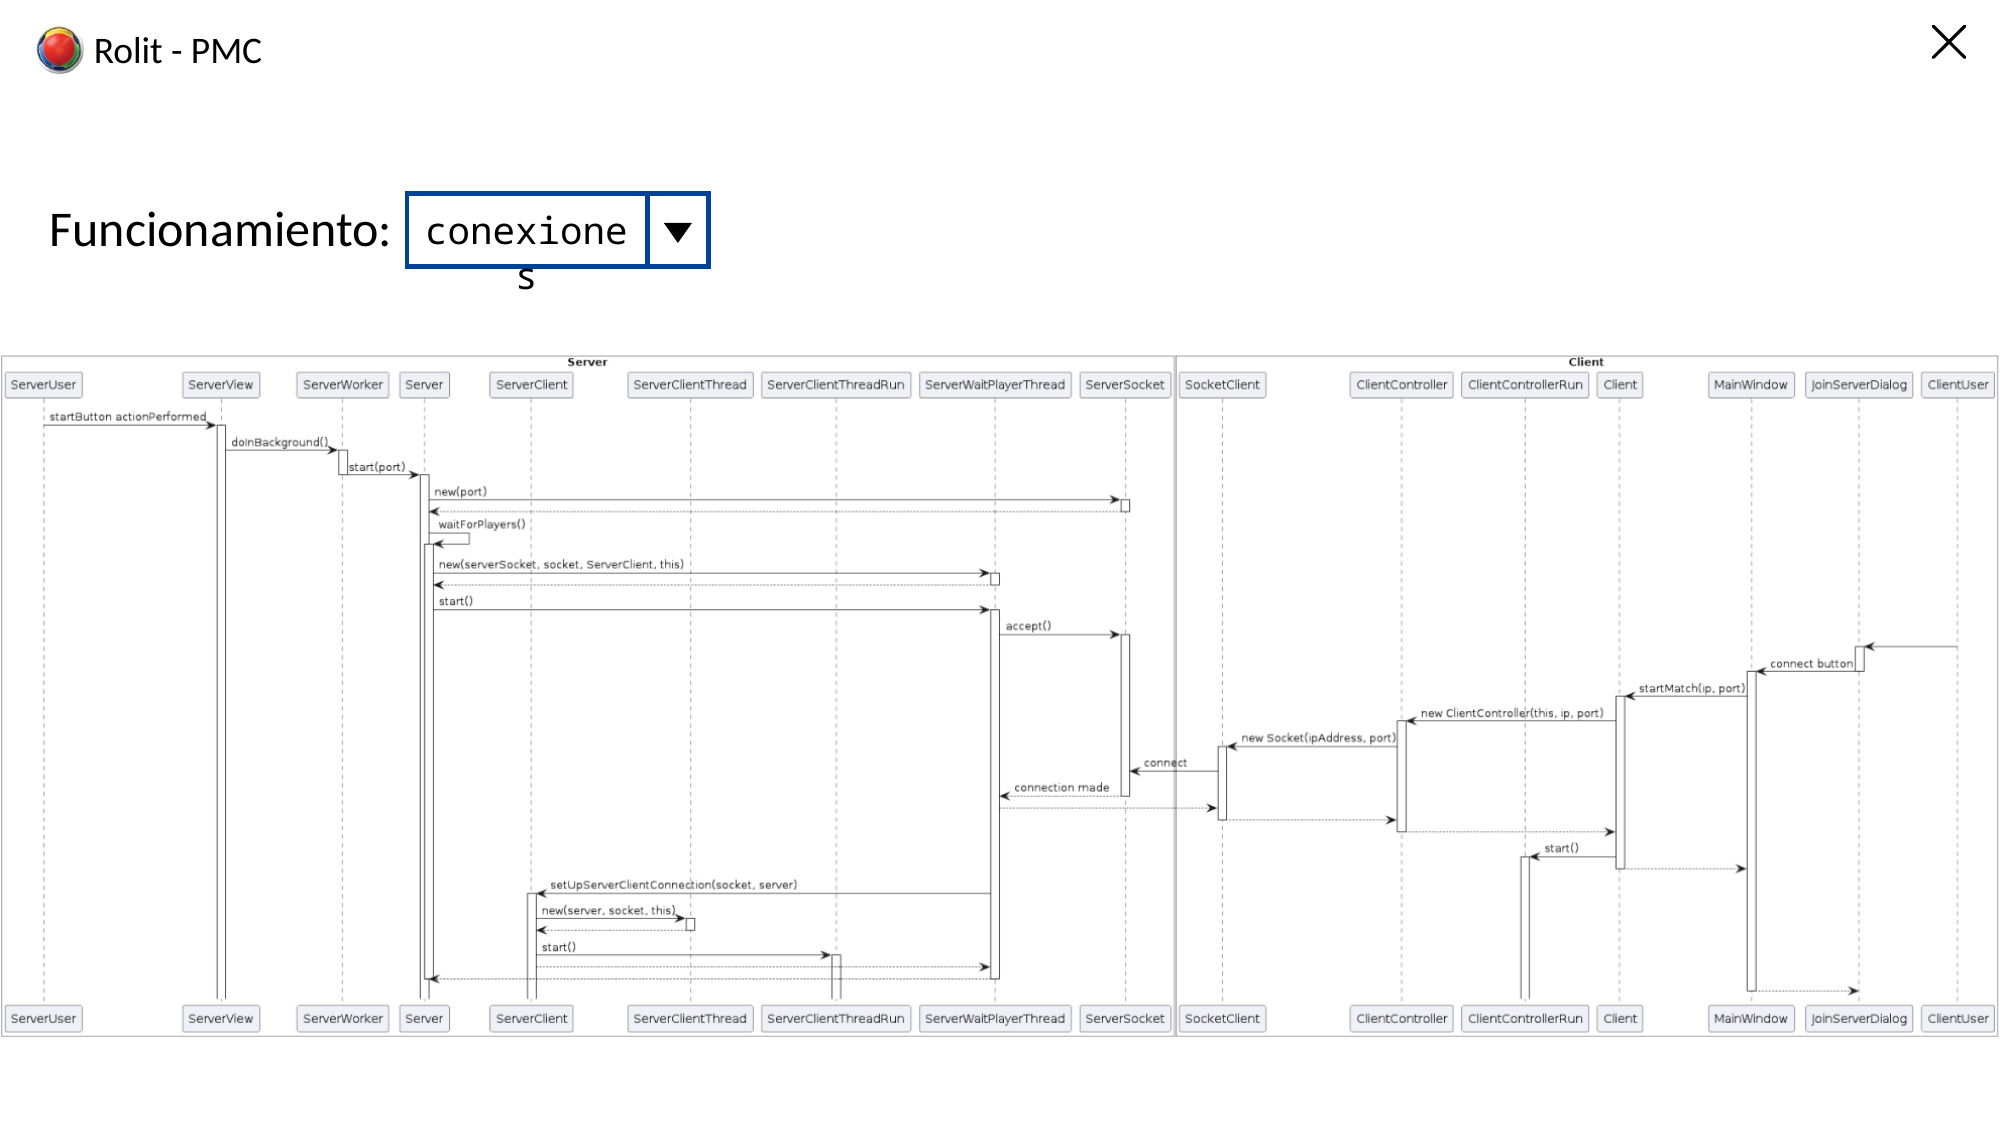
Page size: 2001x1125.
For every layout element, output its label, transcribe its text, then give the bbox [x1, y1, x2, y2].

picture [3, 0, 2000, 1125]
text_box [406, 193, 709, 267]
picture [35, 26, 84, 74]
text_box Rolit - PMC [79, 18, 297, 79]
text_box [1933, 26, 1965, 58]
text_box Funcionamiento: [34, 189, 430, 264]
